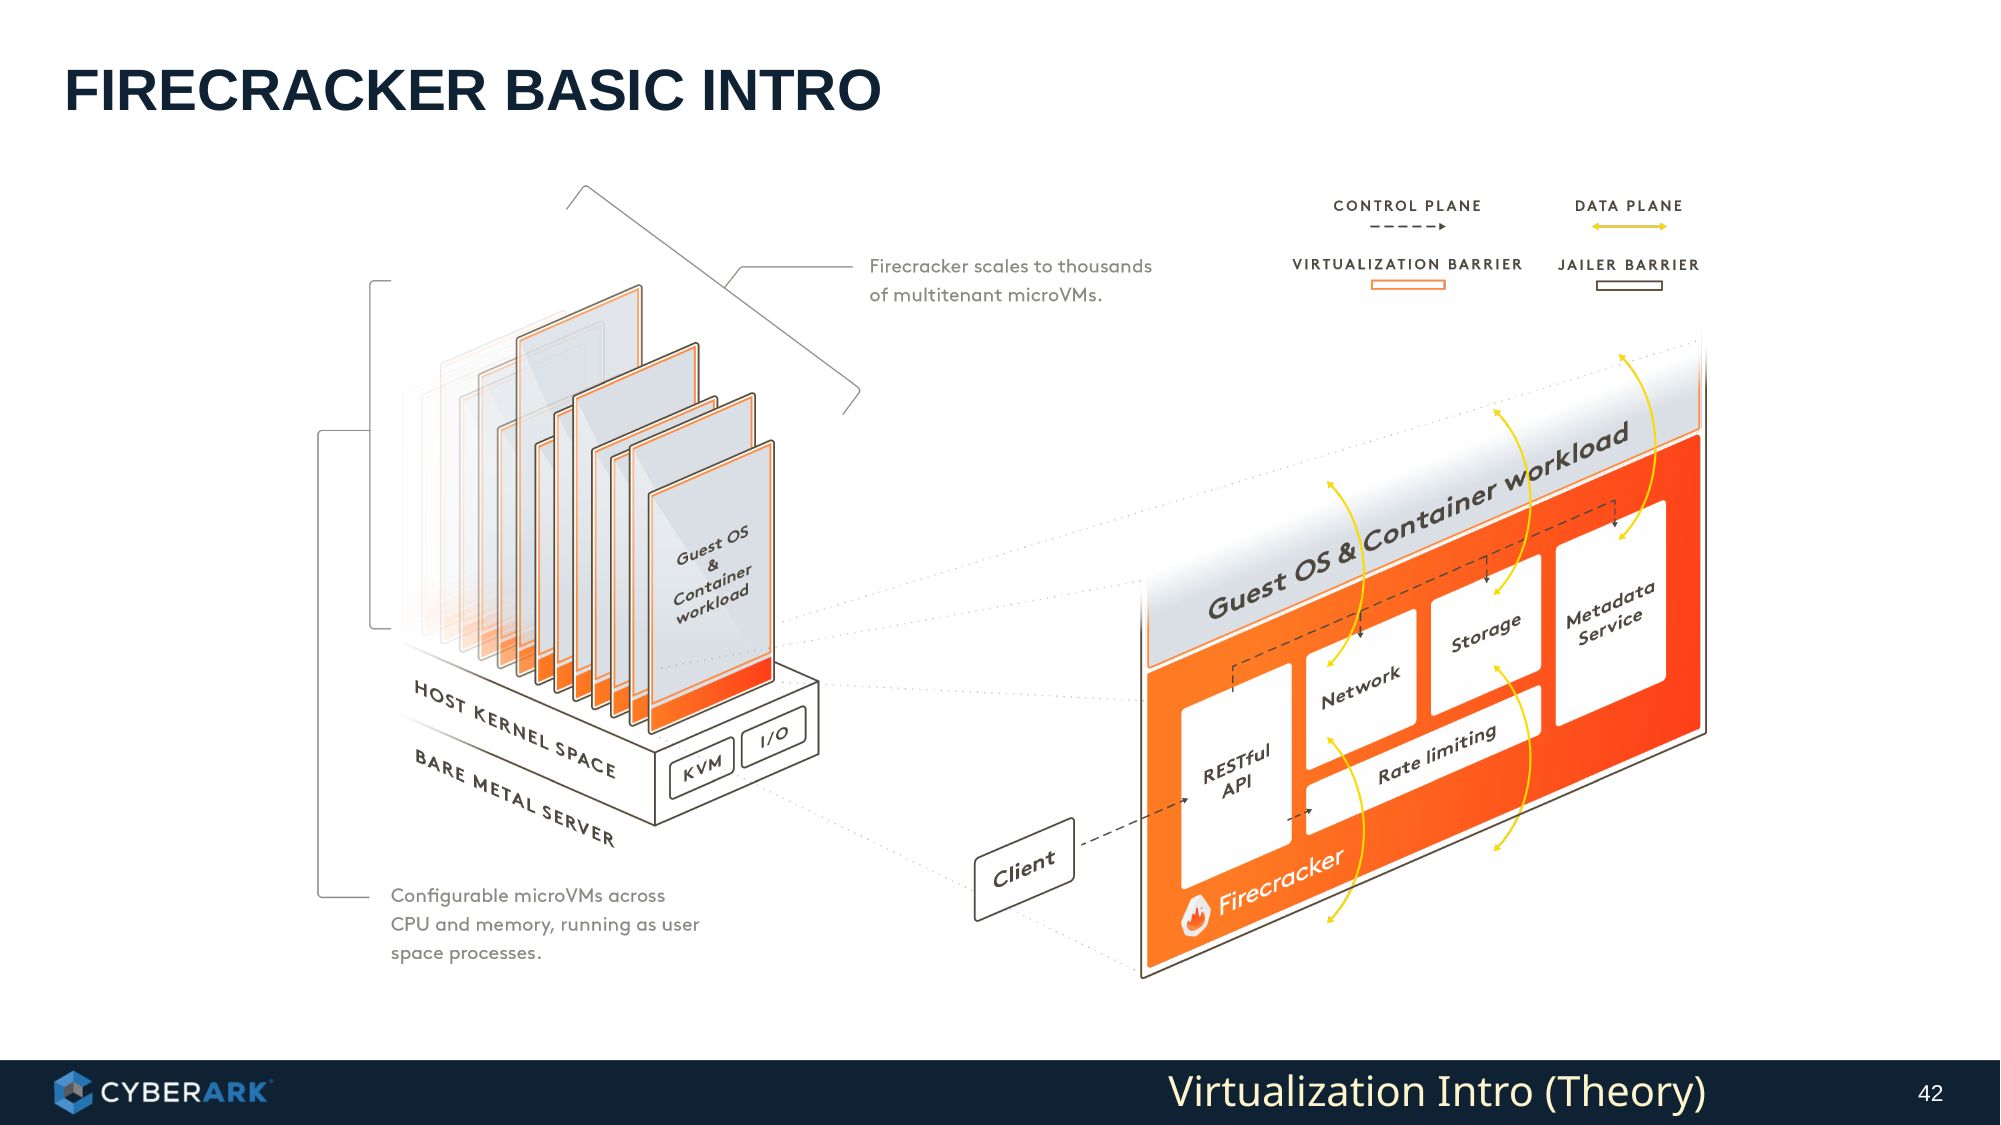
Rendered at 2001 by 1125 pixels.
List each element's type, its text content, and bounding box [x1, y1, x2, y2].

text_box Virtualization Intro (Theory) [1153, 1057, 2000, 1123]
picture [54, 1070, 274, 1115]
picture [317, 185, 1707, 979]
title Firecracker Basic intro [64, 57, 1959, 124]
